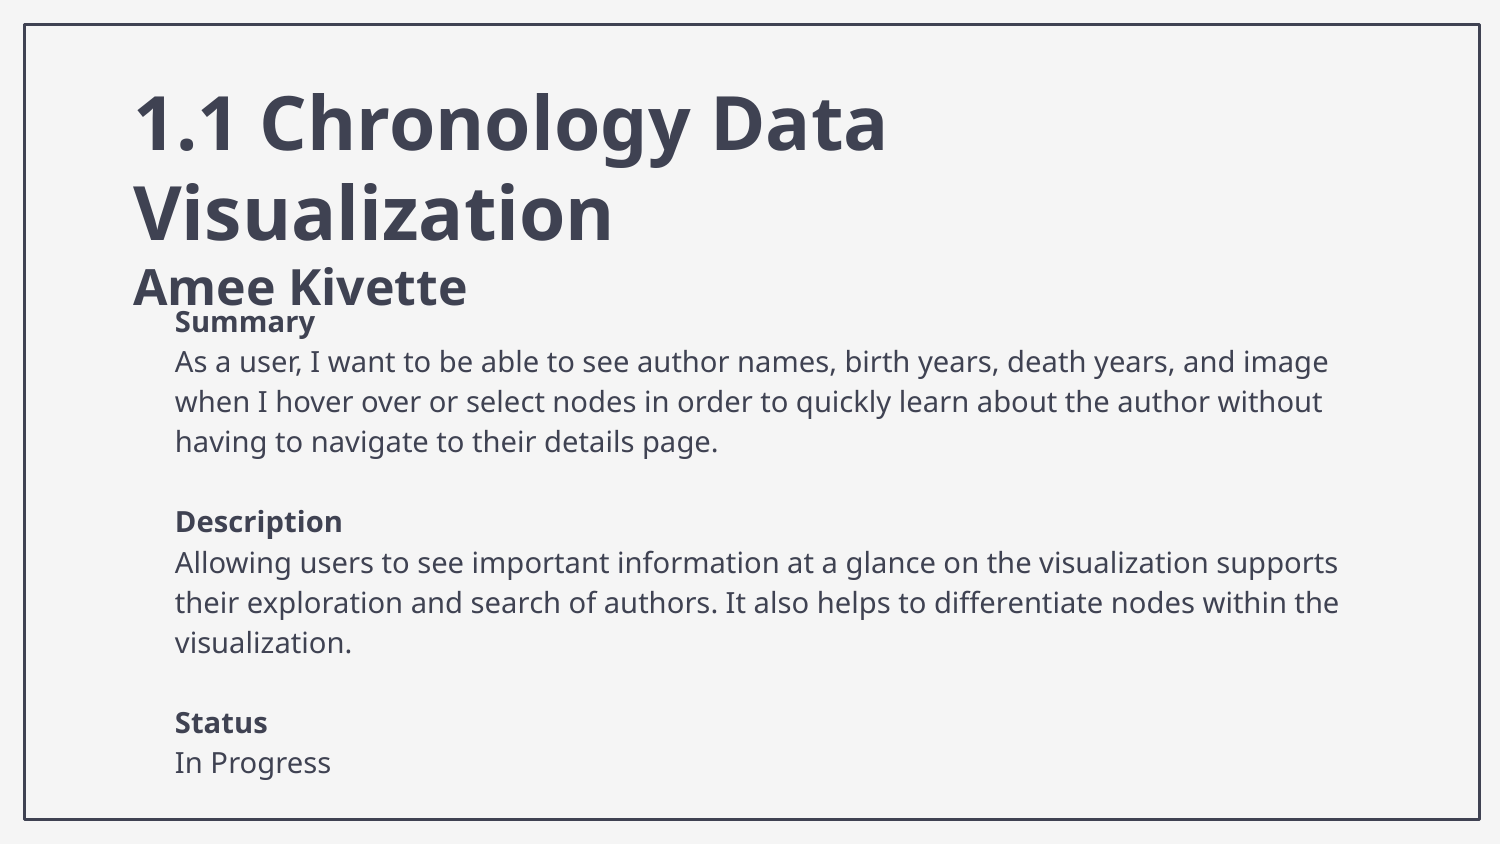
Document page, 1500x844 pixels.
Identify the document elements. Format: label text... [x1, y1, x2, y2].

list Summary As a user, I want to be able to see author names, birth years, death years, and image when I hover over or select nodes in order to quickly learn about the author without having to navigate to their details page. Description Allowing users to see important information at a glance on the visualization supports their exploration and search of authors. It also helps to differentiate nodes within the visualization. Status In Progress [159, 282, 1382, 749]
title 1.1 Chronology Data Visualization Amee Kivette [118, 60, 1382, 155]
